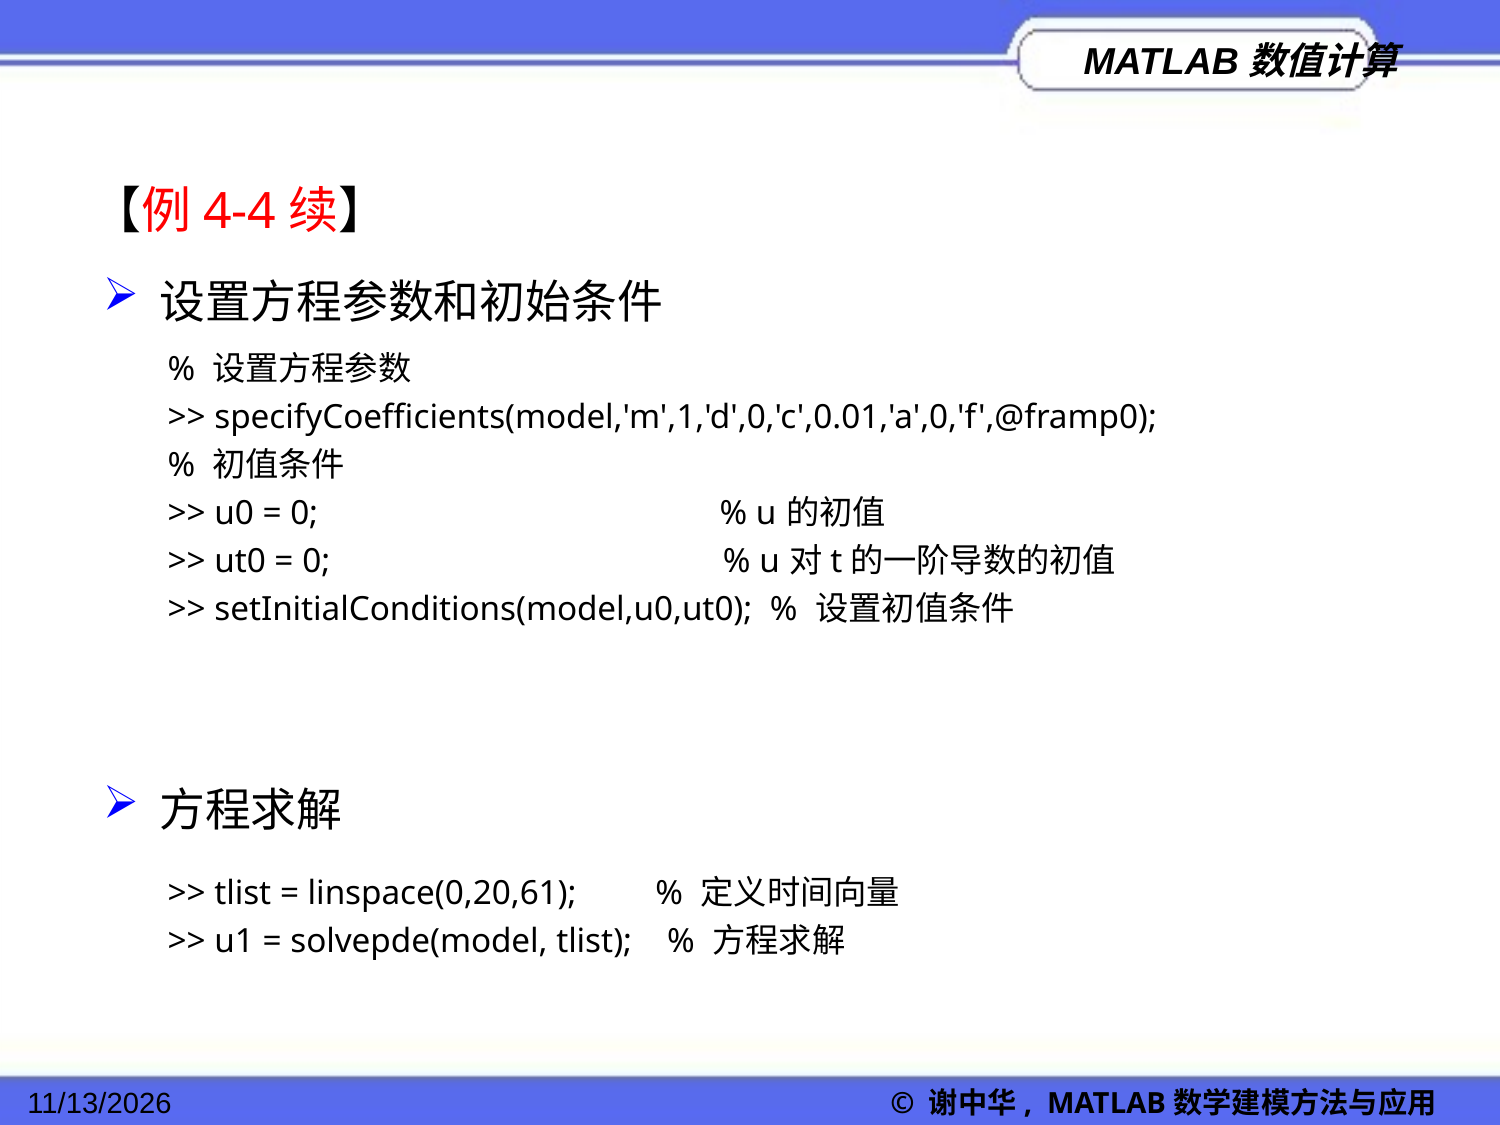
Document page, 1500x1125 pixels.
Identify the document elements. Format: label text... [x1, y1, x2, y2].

footer © 谢中华, MATLAB数学建模方法与应用 [844, 1079, 1483, 1123]
text_box >> tlist = linspace(0,20,61); % 定义时间向量 >> u1 = solvepde(model, tlist); % 方程求解 [152, 856, 1376, 967]
text_box % 设置方程参数 >> specifyCoefficients(model,'m',1,'d',0,'c',0.01,'a',0,'f',@framp0); % 初值条件 >> u0 = 0; % u的初值 >> ut0 = 0; % u对t的一阶导数的初值 >> setInitialConditions(model,u0,ut0); % 设置初值条件 [152, 331, 1376, 634]
text_box 【例4-4续】 [76, 140, 1317, 246]
text_box 设置方程参数和初始条件 [88, 237, 1412, 335]
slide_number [12, 1079, 363, 1123]
text_box 方程求解 [88, 745, 1412, 843]
picture [0, 0, 1500, 1125]
